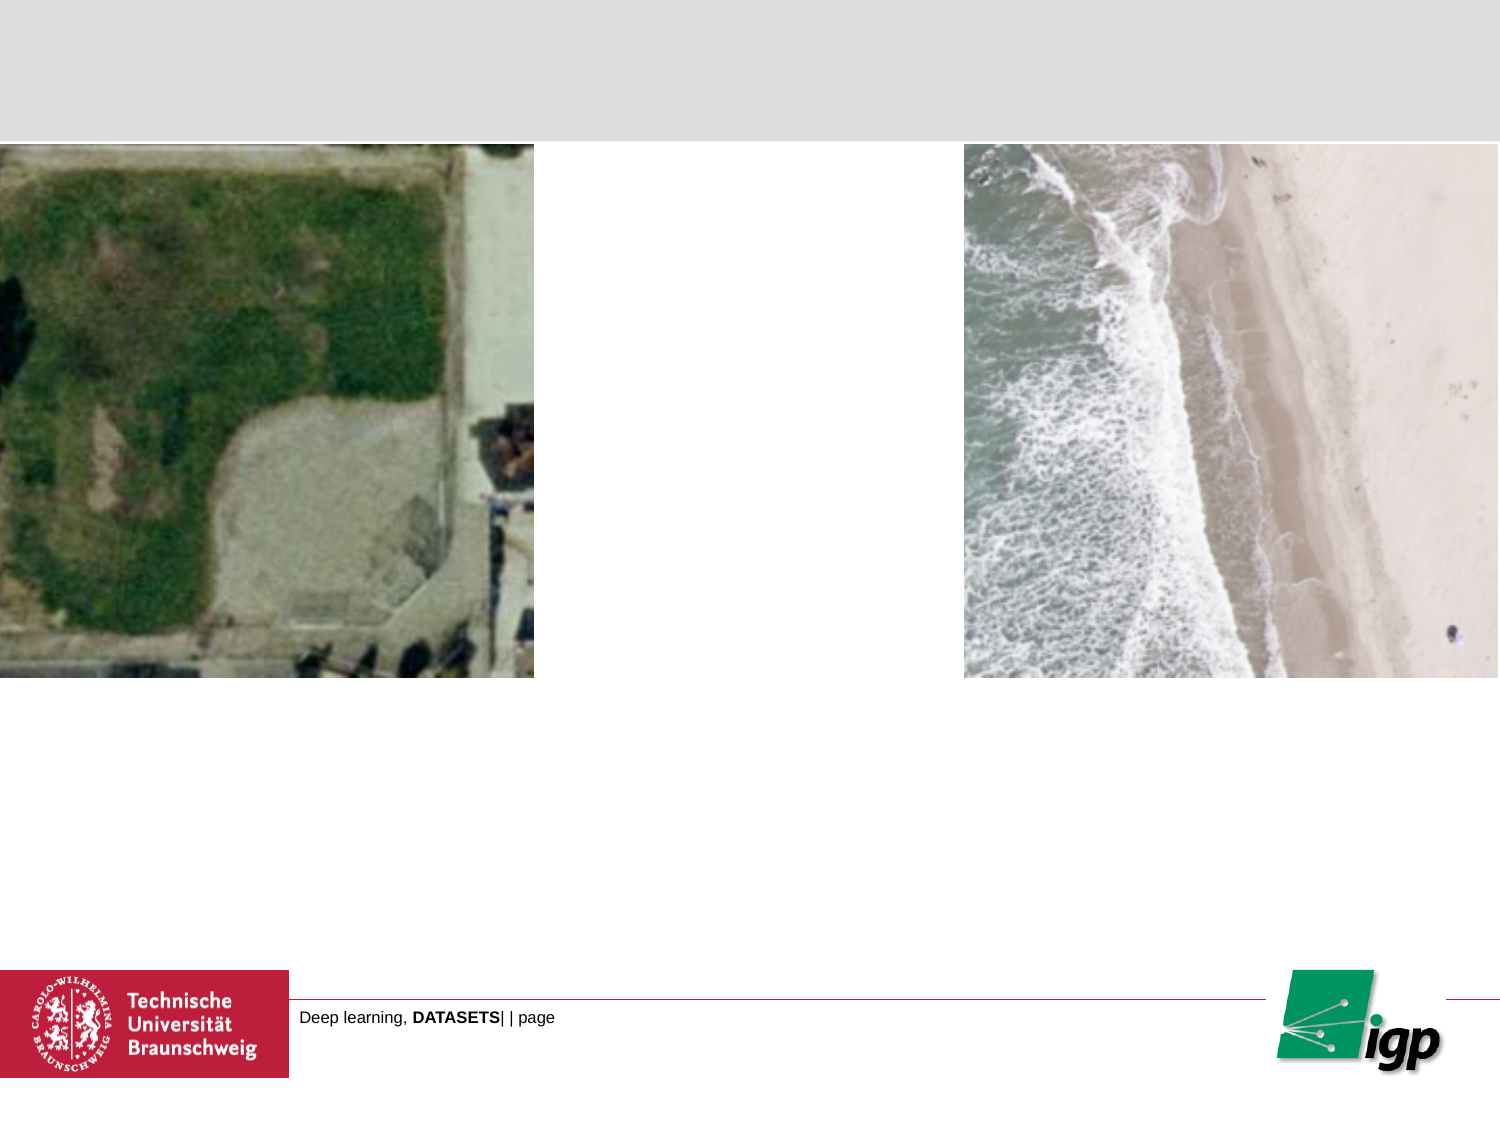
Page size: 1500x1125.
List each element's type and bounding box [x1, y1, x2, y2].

picture [964, 143, 1498, 678]
picture [0, 970, 289, 1078]
picture [0, 143, 534, 678]
picture [1266, 960, 1446, 1078]
